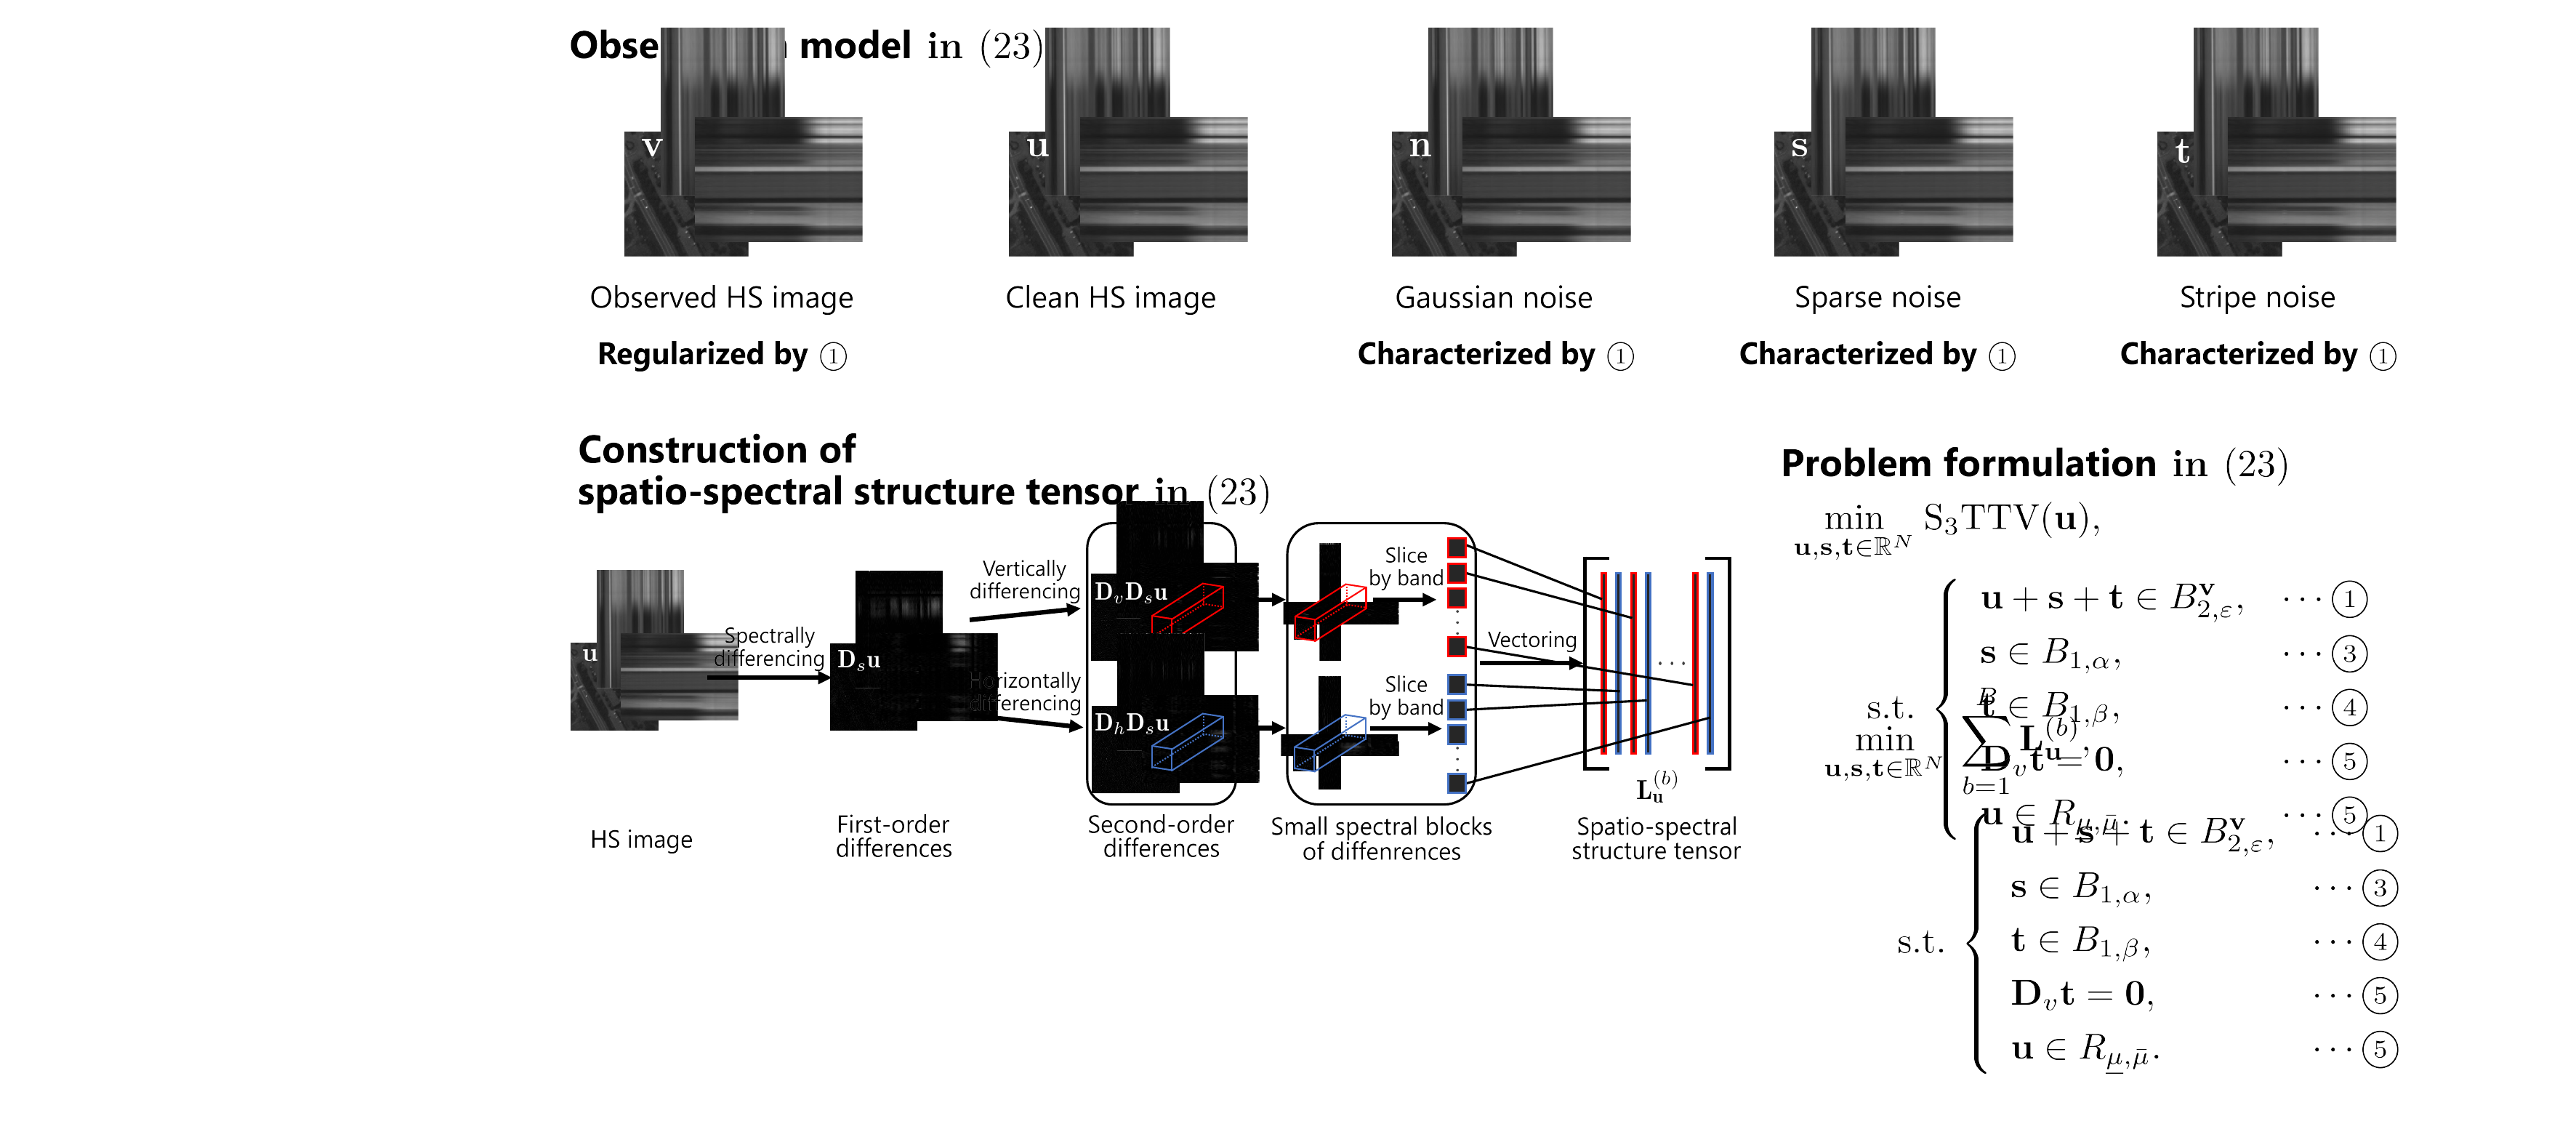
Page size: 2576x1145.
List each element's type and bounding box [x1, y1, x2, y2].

text_box [2157, 28, 2396, 315]
text_box [571, 433, 1741, 860]
picture [864, 29, 1007, 68]
text_box [1007, 28, 1248, 315]
picture [2121, 341, 2396, 371]
picture [1359, 341, 1634, 371]
text_box [591, 28, 864, 315]
picture [1795, 502, 2399, 1074]
picture [1740, 341, 2016, 371]
text_box [1774, 28, 2013, 315]
text_box [1392, 28, 1631, 308]
picture [1784, 447, 2287, 486]
picture [600, 341, 847, 371]
picture [571, 29, 591, 68]
